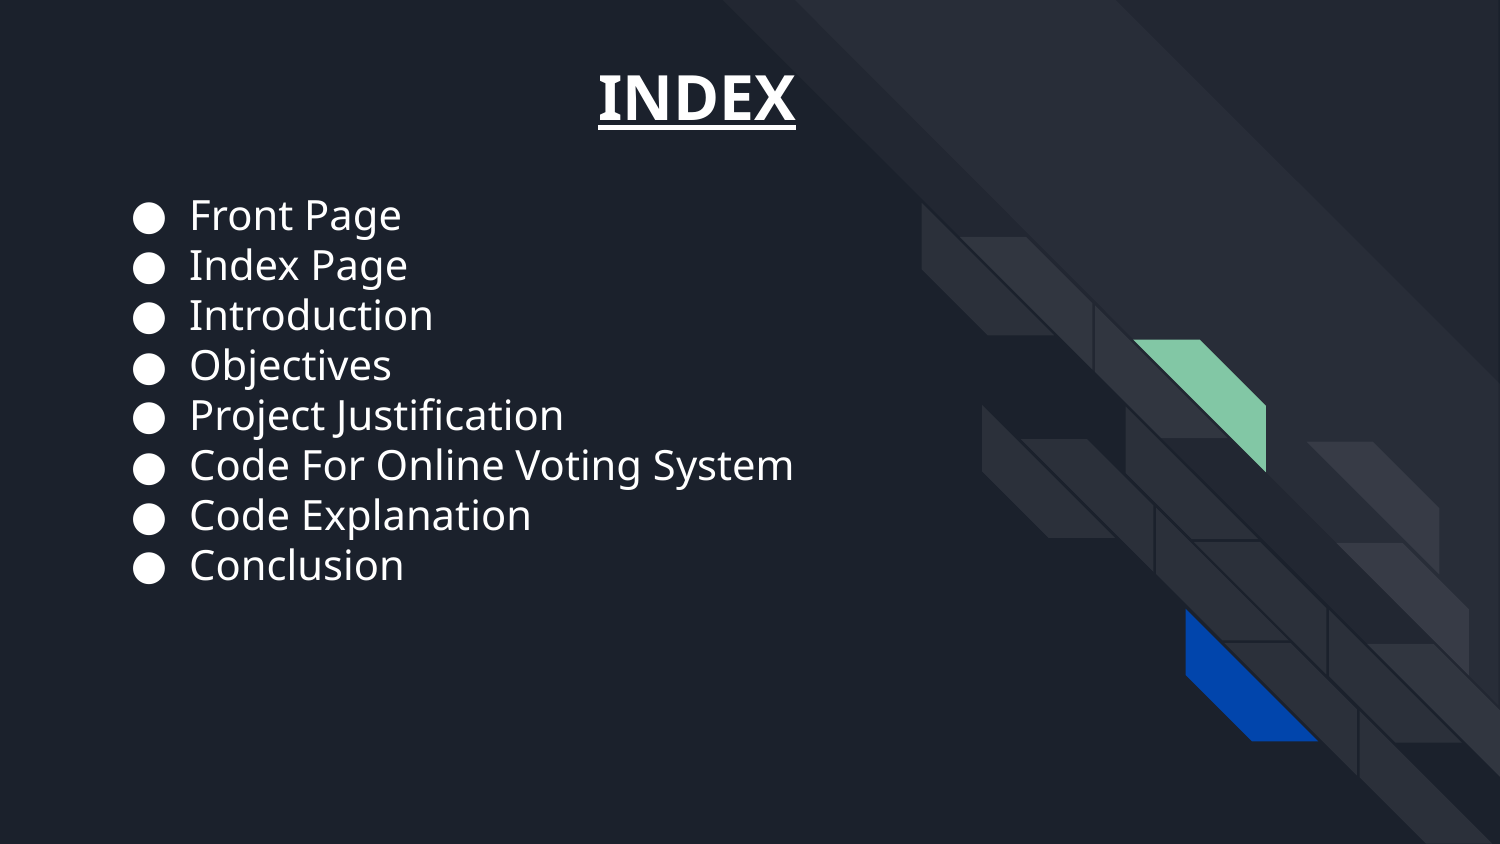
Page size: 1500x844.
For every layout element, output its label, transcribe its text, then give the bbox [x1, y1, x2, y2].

title INDEX [583, 42, 1037, 158]
text_box [1108, 344, 1224, 398]
text_box [112, 383, 1121, 449]
text_box Front Page Index Page Introduction Objectives Project Justification Code For Online Voting System Code Explanation Conclusion [99, 173, 1108, 604]
